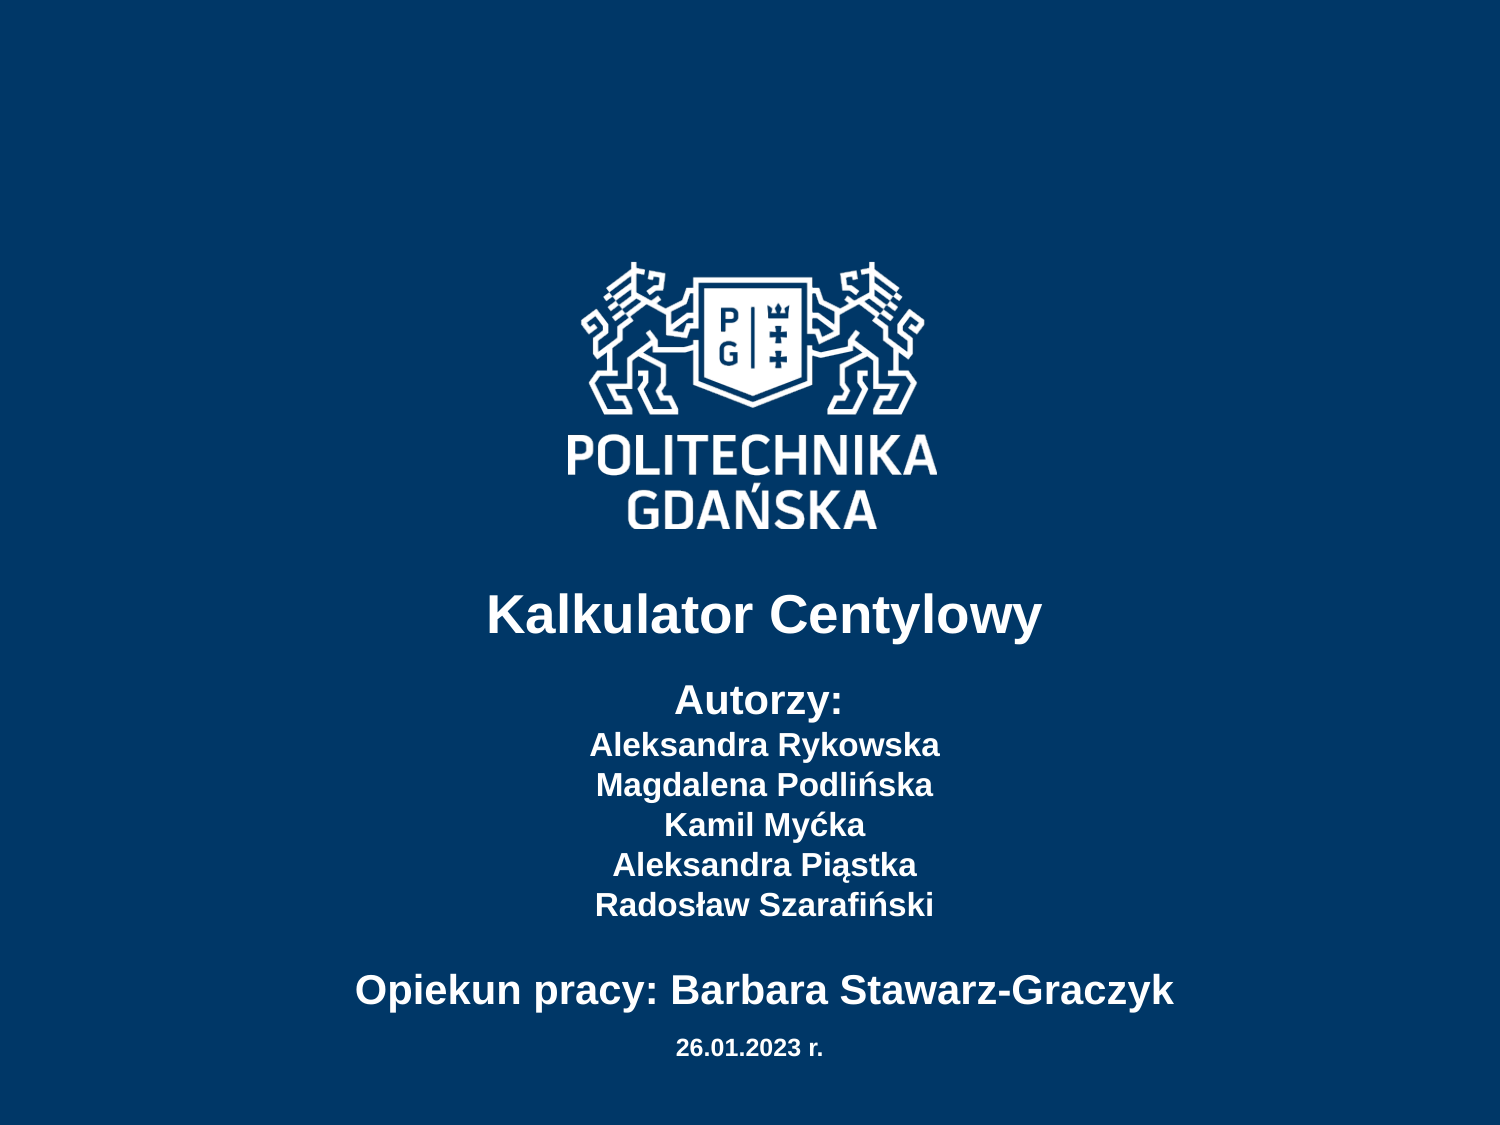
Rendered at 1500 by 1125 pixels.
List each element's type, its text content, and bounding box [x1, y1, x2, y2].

list 26.01.2023 r. [239, 938, 1261, 1074]
text_box Autorzy: Aleksandra Rykowska Magdalena Podlińska Kamil Myćka Aleksandra Piąstka Radosław Szarafiński Opiekun pracy: Barbara Stawarz-Graczyk [340, 665, 1190, 1021]
title Kalkulator Centylowy [122, 578, 1407, 696]
